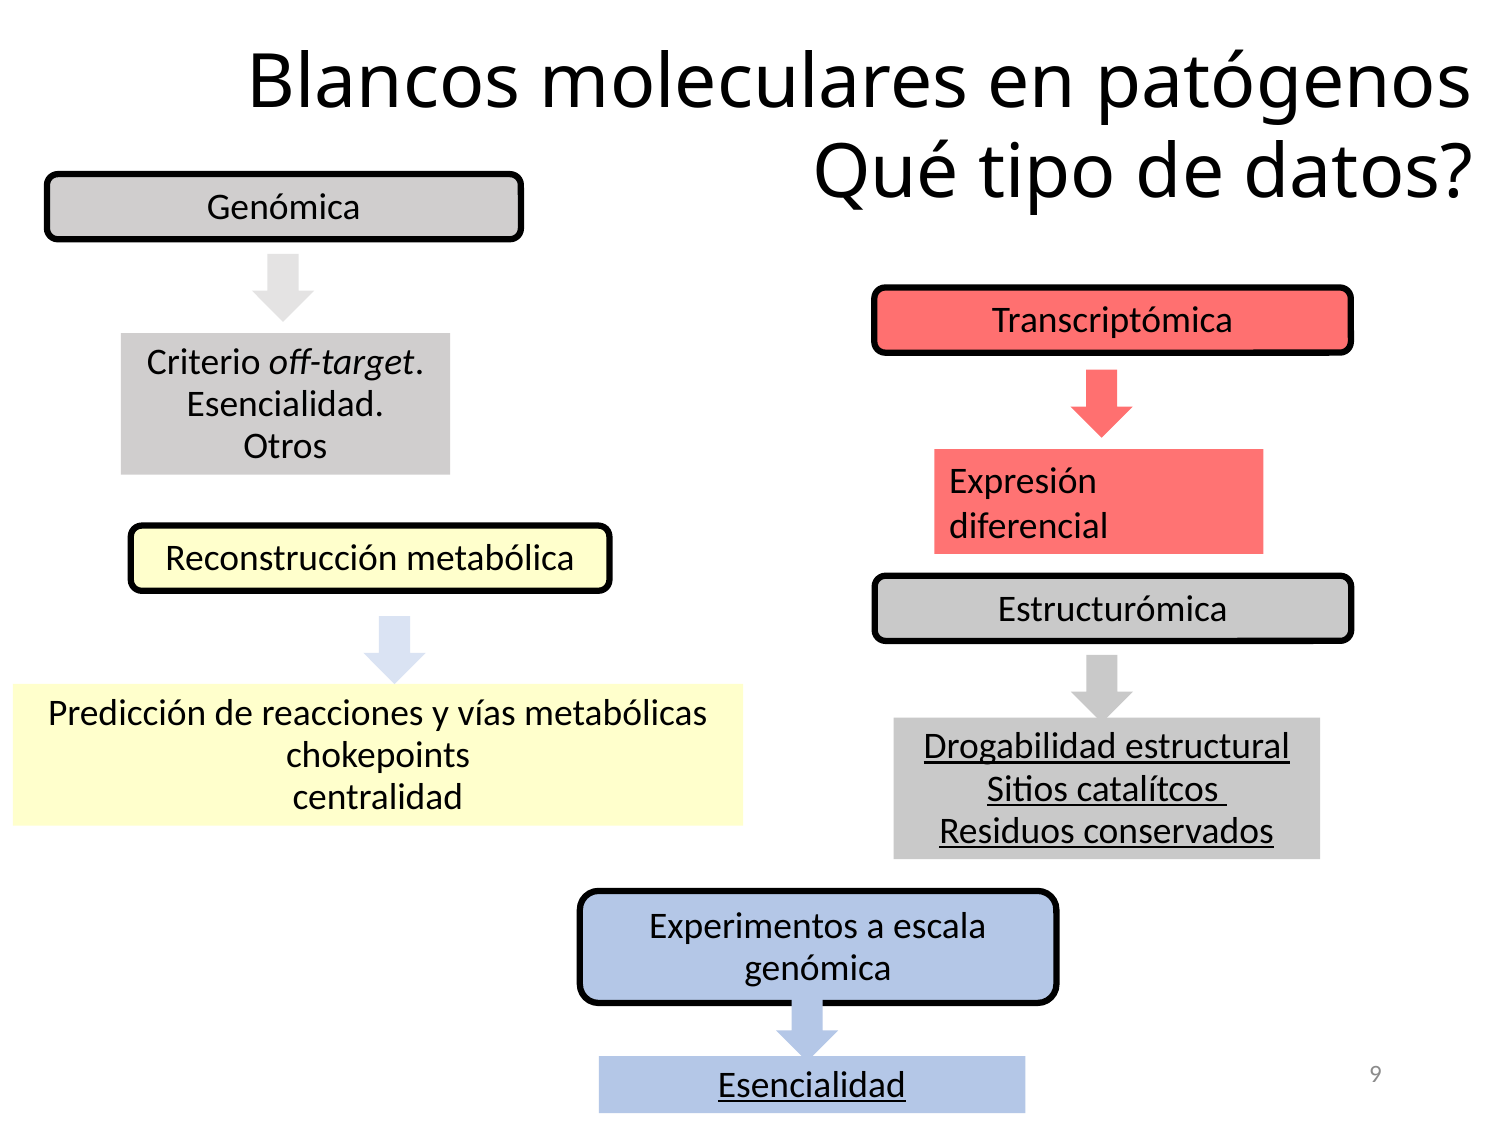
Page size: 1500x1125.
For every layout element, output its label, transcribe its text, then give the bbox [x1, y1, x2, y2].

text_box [874, 575, 1352, 861]
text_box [12, 525, 744, 828]
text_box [579, 890, 1057, 1115]
text_box Blancos moleculares en patógenos Qué tipo de datos? [231, 25, 1489, 221]
slide_number 9 [1059, 1042, 1397, 1103]
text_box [874, 287, 1351, 556]
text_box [46, 173, 521, 477]
